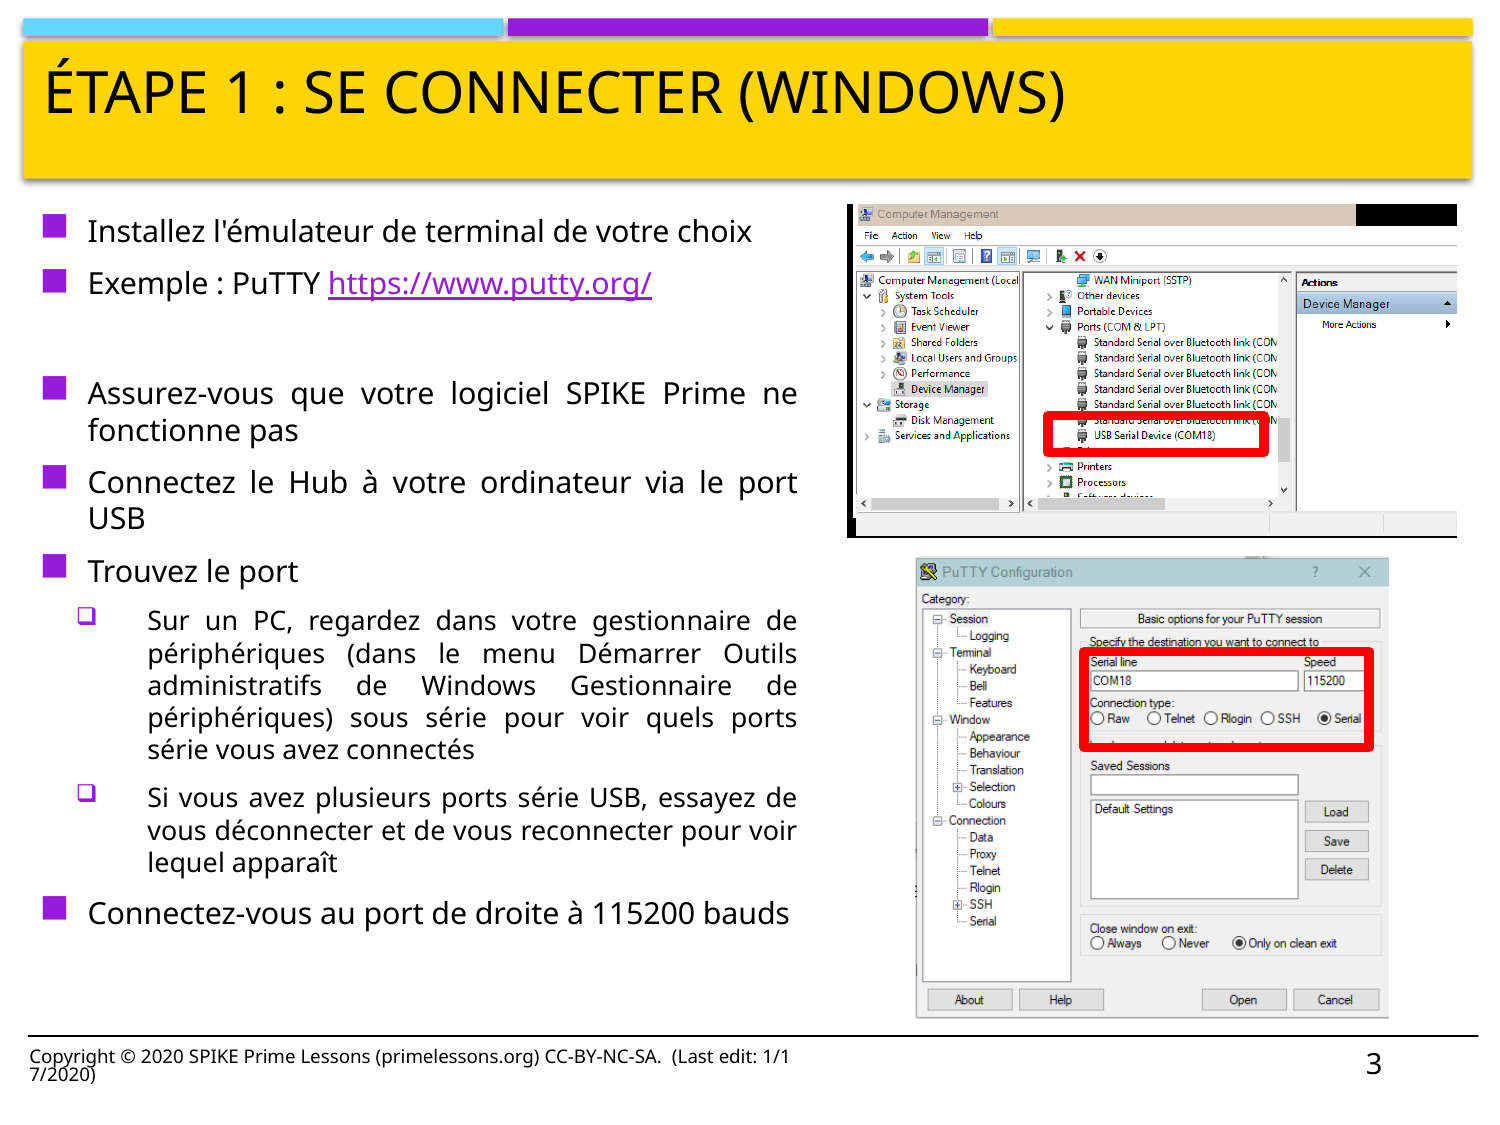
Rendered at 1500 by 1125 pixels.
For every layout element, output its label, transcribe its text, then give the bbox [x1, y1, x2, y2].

title Étape 1 : Se connecter (Windows) [28, 48, 1464, 172]
list Installez l'émulateur de terminal de votre choix Exemple : PuTTY https://www.putty.org/ Assurez-vous que votre logiciel SPIKE Prime ne fonctionne pas Connectez le Hub à votre ordinateur via le port USB Trouvez le port Sur un PC, regardez dans votre gestionnaire de périphériques (dans le menu Démarrer Outils administratifs de Windows Gestionnaire de périphériques) sous série pour voir quels ports série vous avez connectés Si vous avez plusieurs ports série USB, essayez de vous déconnecter et de vous reconnecter pour voir lequel apparaît Connectez-vous au port de droite à 115200 bauds [28, 204, 814, 971]
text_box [915, 556, 1389, 1019]
footer Copyright © 2020 SPIKE Prime Lessons (primelessons.org) CC-BY-NC-SA. (Last edit: 1/17/2020) [14, 1036, 814, 1097]
slide_number 3 [1351, 1037, 1478, 1098]
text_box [846, 204, 1457, 538]
